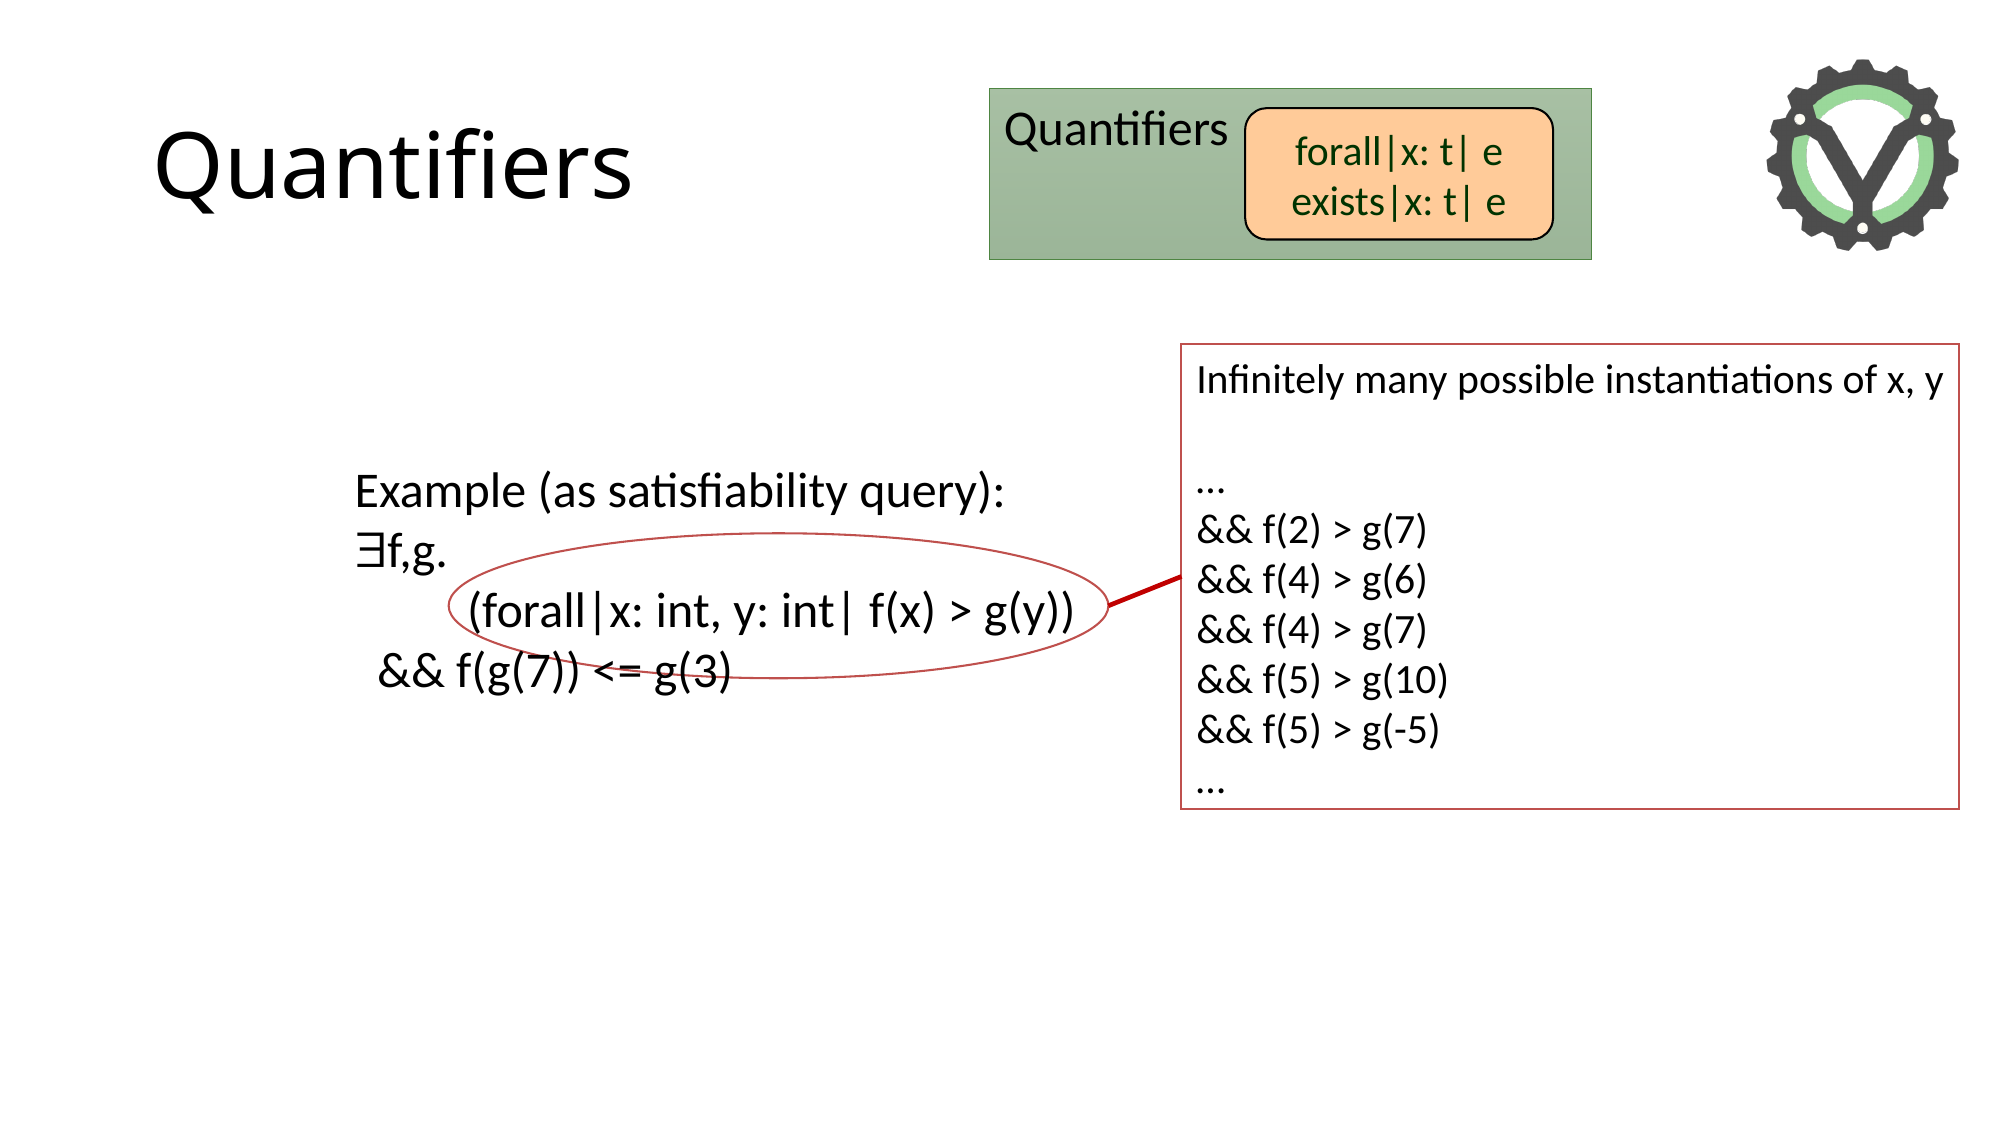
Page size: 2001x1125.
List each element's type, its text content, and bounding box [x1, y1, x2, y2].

text_box forall|x: t| e exists|x: t| e [1244, 107, 1555, 241]
text_box Quantifiers [989, 88, 1592, 260]
title Quantifiers [137, 59, 1742, 278]
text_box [1108, 578, 1178, 606]
text_box Infinitely many possible instantiations of x, y … && f(2) > g(7) && f(4) > g(6) && f(4) > g(7) && f(5) > g(10) && f(5) > g(-5) … [1180, 343, 1960, 810]
text_box [1092, 581, 1110, 630]
text_box Example (as satisfiability query): f,g. (forall|x: int, y: int| f(x) > g(y)) && f(g(7)) <= g(3) [339, 449, 1092, 705]
picture [1766, 59, 1959, 252]
